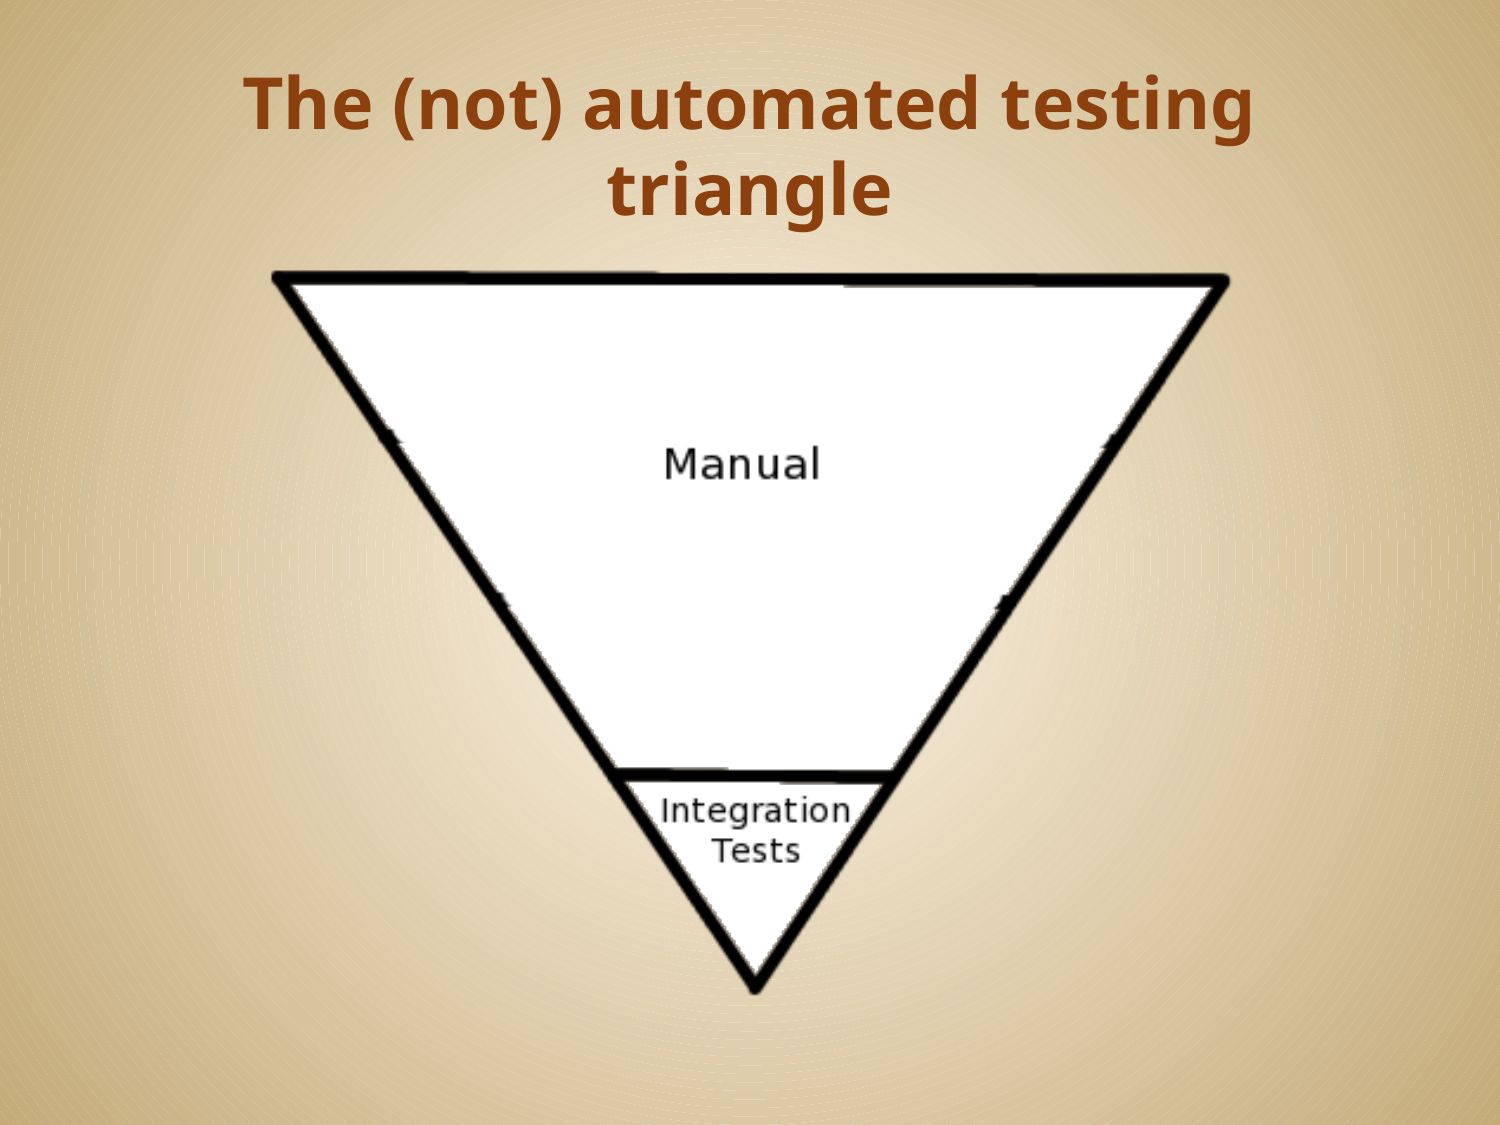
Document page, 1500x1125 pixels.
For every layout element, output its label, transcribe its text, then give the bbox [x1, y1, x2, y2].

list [74, 262, 1425, 1005]
title The (not) automated testing triangle [75, 50, 1425, 238]
